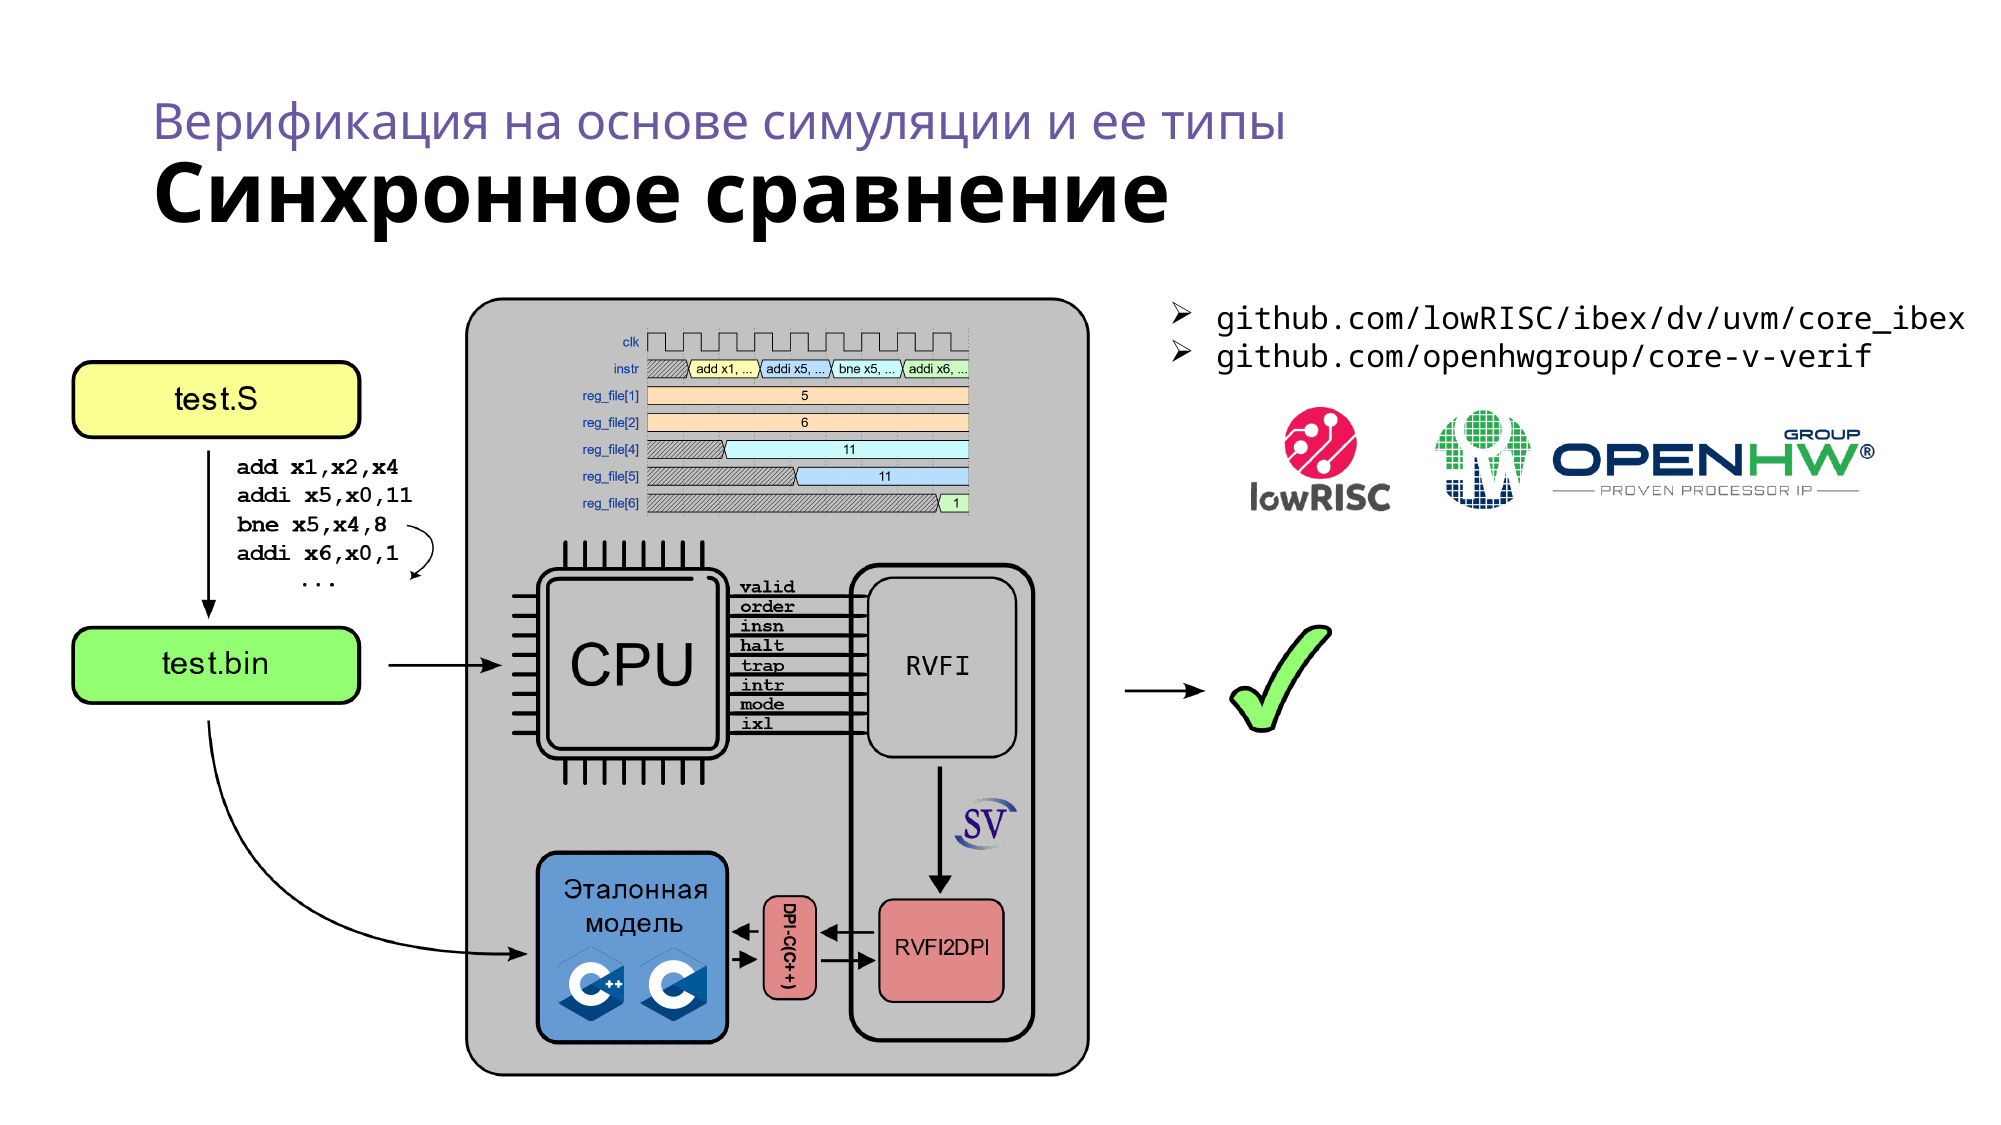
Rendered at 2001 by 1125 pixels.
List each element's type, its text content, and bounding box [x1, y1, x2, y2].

text_box github.com/lowRISC/ibex/dv/uvm/core_ibex github.com/openhwgroup/core-v-verif [1337, 291, 2000, 381]
title Верификация на основе симуляции и ее типы Синхронное сравнение [137, 59, 1863, 278]
picture [0, 204, 1405, 1107]
picture [1430, 406, 1879, 513]
